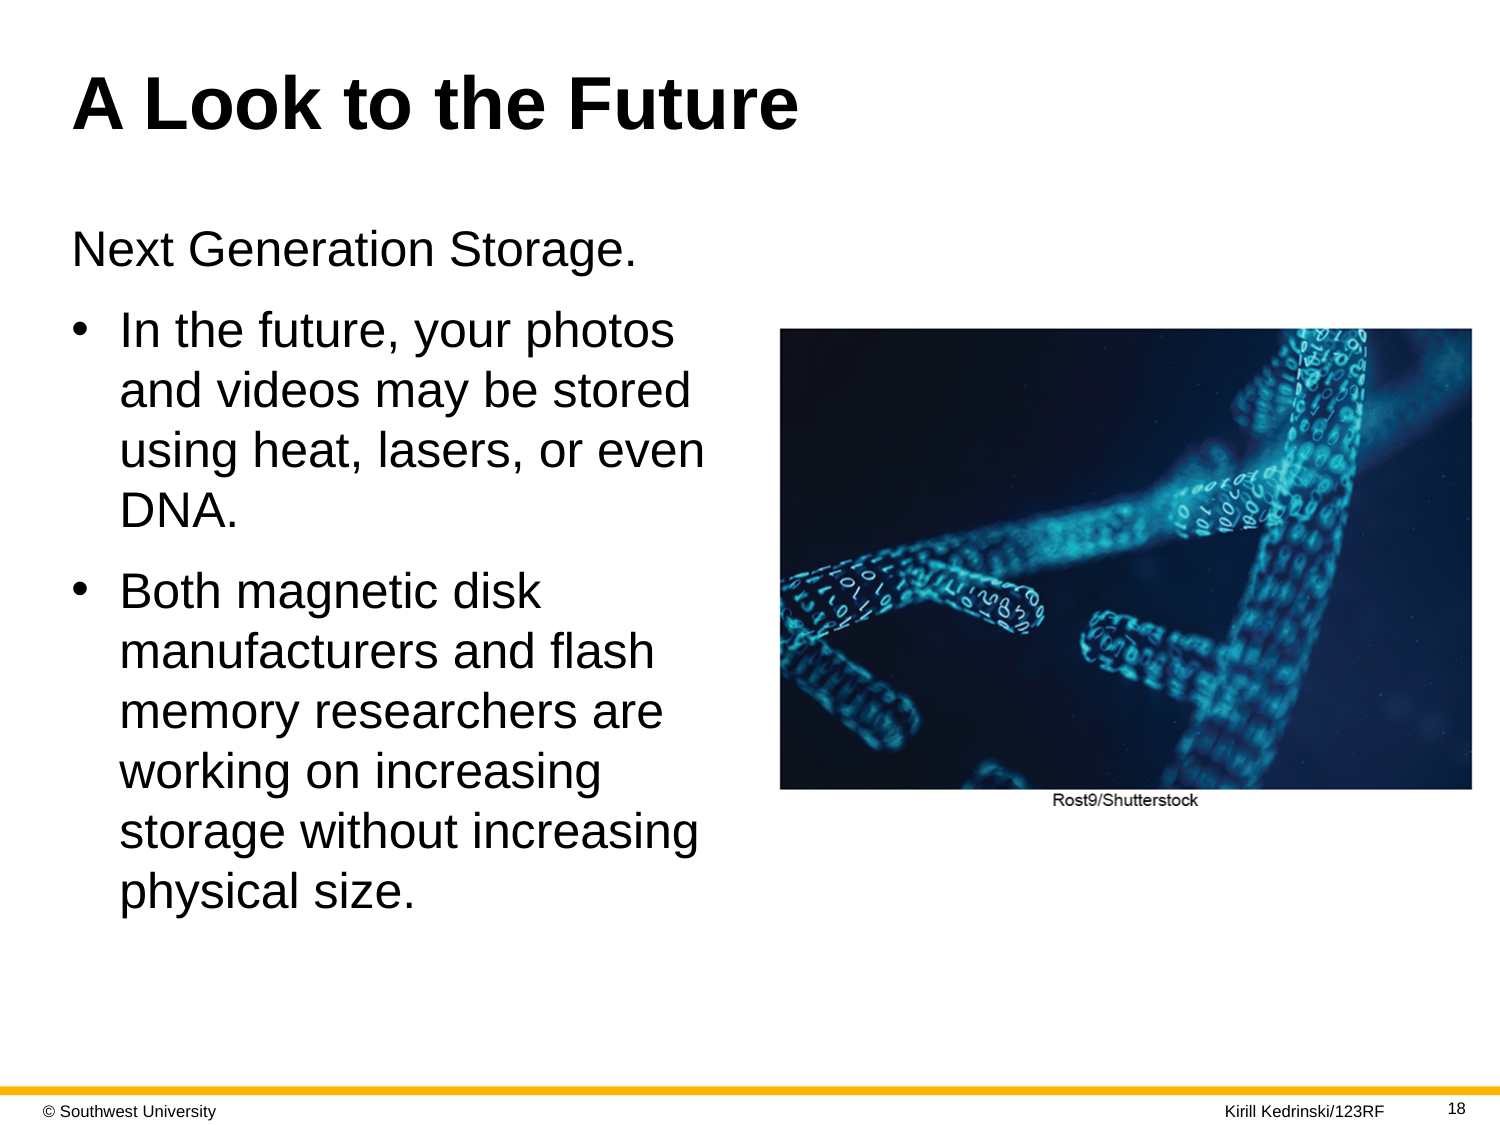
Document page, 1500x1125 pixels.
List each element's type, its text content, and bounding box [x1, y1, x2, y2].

slide_number 18 [1415, 1094, 1474, 1122]
list Next Generation Storage. In the future, your photos and videos may be stored using heat, lasers, or even D N A. Both magnetic disk manufacturers and flash memory researchers are working on increasing storage without increasing physical size. [56, 209, 745, 975]
title A Look to the Future [56, 38, 1444, 173]
list Kirill Kedrinski/123RF [256, 1096, 1400, 1125]
picture [778, 323, 1474, 806]
